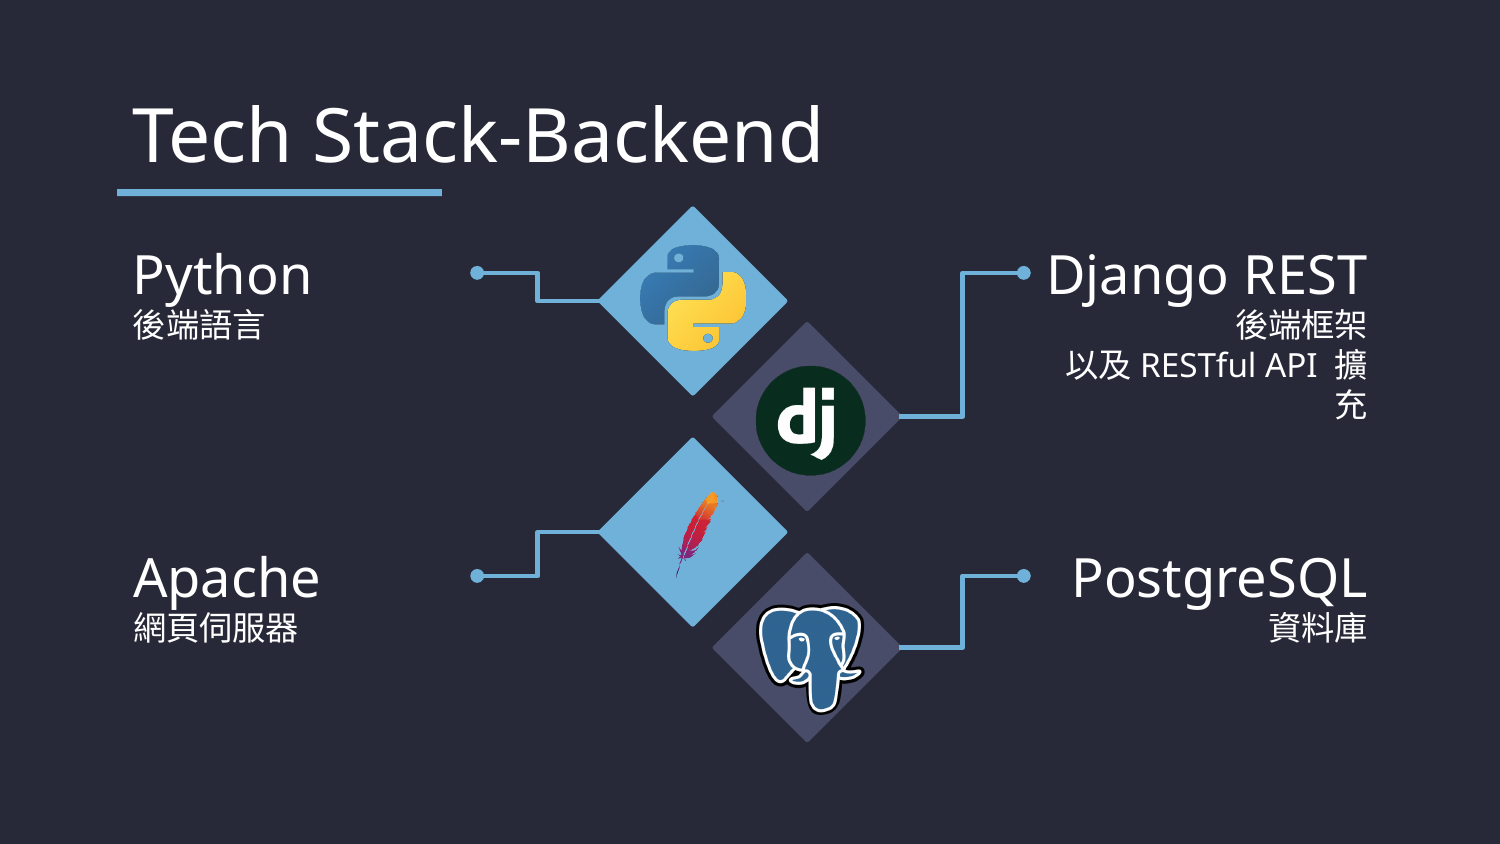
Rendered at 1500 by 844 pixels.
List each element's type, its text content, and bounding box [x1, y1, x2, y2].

picture [640, 245, 746, 351]
title Tech Stack-Backend [116, 88, 1383, 177]
picture [749, 359, 871, 481]
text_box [899, 575, 1024, 648]
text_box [1023, 245, 1384, 403]
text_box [600, 208, 900, 741]
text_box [1023, 548, 1384, 706]
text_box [117, 245, 478, 403]
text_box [899, 272, 1024, 417]
picture [753, 602, 866, 715]
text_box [117, 548, 478, 706]
picture [623, 492, 776, 579]
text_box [476, 531, 601, 577]
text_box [476, 272, 601, 302]
